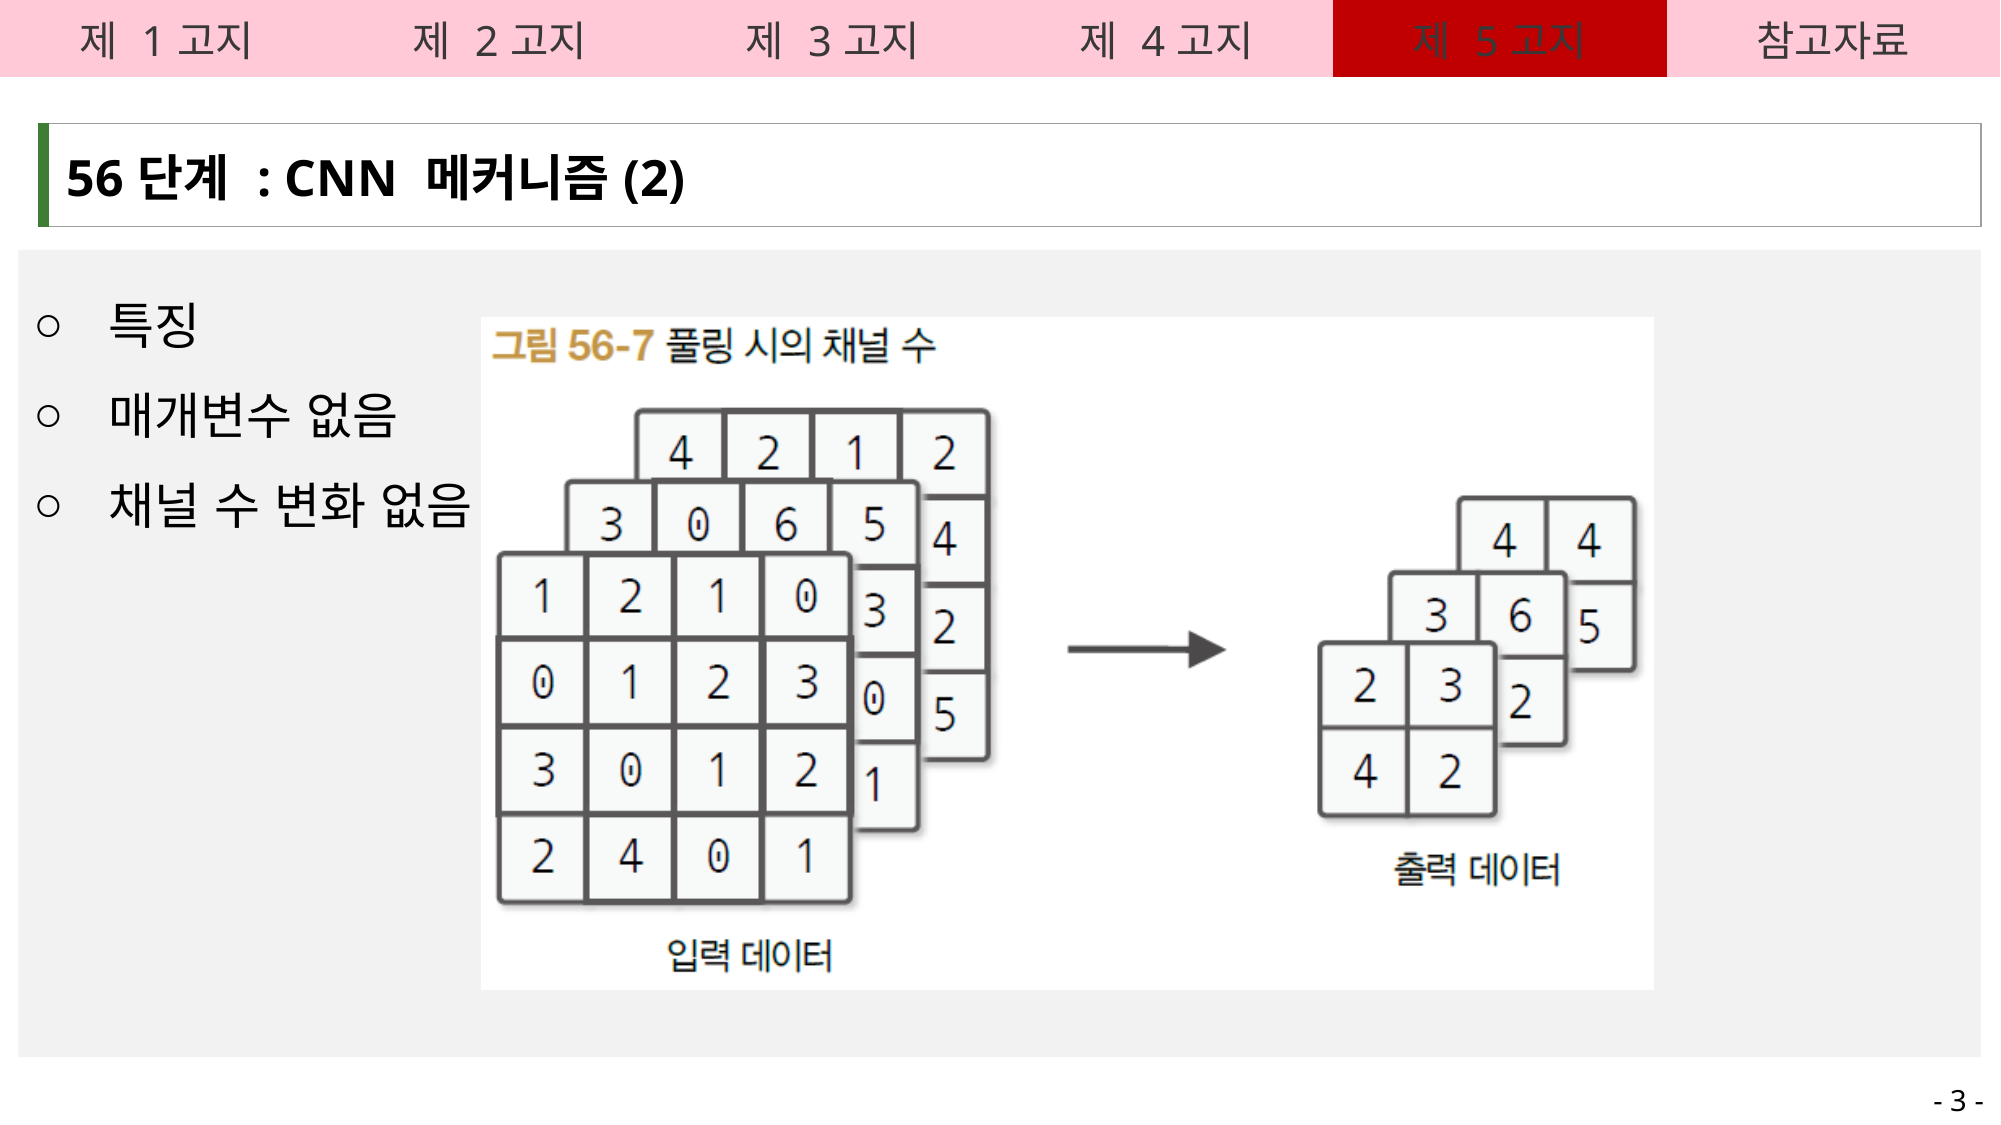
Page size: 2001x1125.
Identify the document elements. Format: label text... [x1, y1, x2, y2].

table_header 참고자료 [1667, 0, 2000, 77]
table_header 56단계 : CNN 메커니즘(2) [49, 124, 1980, 226]
table_header 제 2고지 [333, 0, 667, 77]
text_box - 3 - [1918, 1074, 2000, 1125]
table_header 제 5고지 [1333, 0, 1667, 77]
table_header 제 3고지 [667, 0, 1000, 77]
table_header 제 1고지 [0, 0, 333, 77]
text_box 특징 매개변수 없음 채널 수 변화 없음 [18, 249, 1981, 1058]
table_header 제 4고지 [1000, 0, 1333, 77]
picture [481, 317, 1654, 990]
